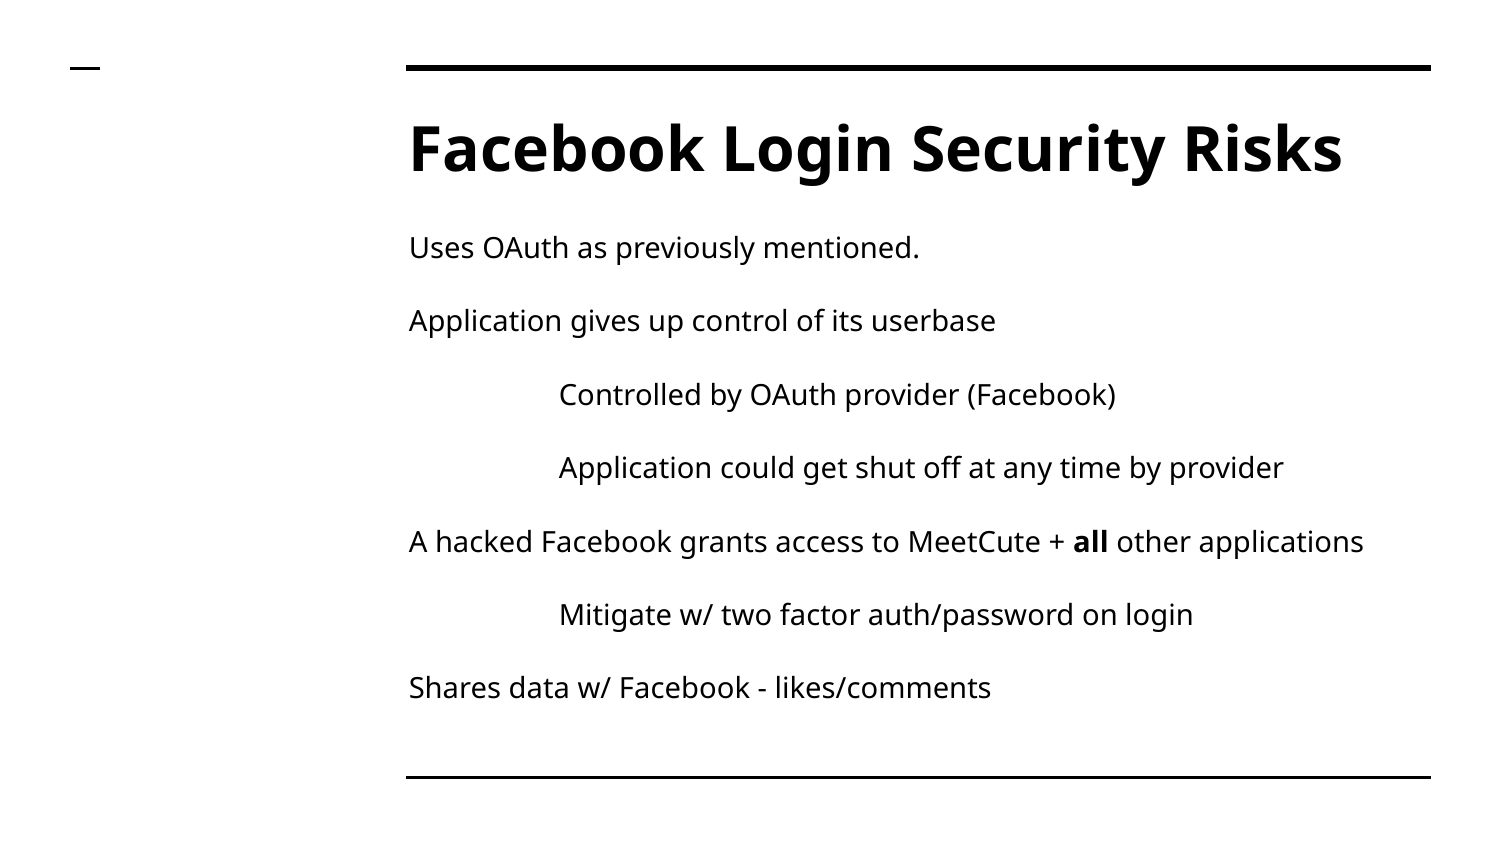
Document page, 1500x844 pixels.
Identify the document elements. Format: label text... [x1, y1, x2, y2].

title Facebook Login Security Risks [393, 94, 1431, 199]
list Uses OAuth as previously mentioned. Application gives up control of its userbase Controlled by OAuth provider (Facebook) Application could get shut off at any time by provider A hacked Facebook grants access to MeetCute + all other applications Mitigate w/ two factor auth/password on login Shares data w/ Facebook - likes/comments [393, 208, 1431, 702]
